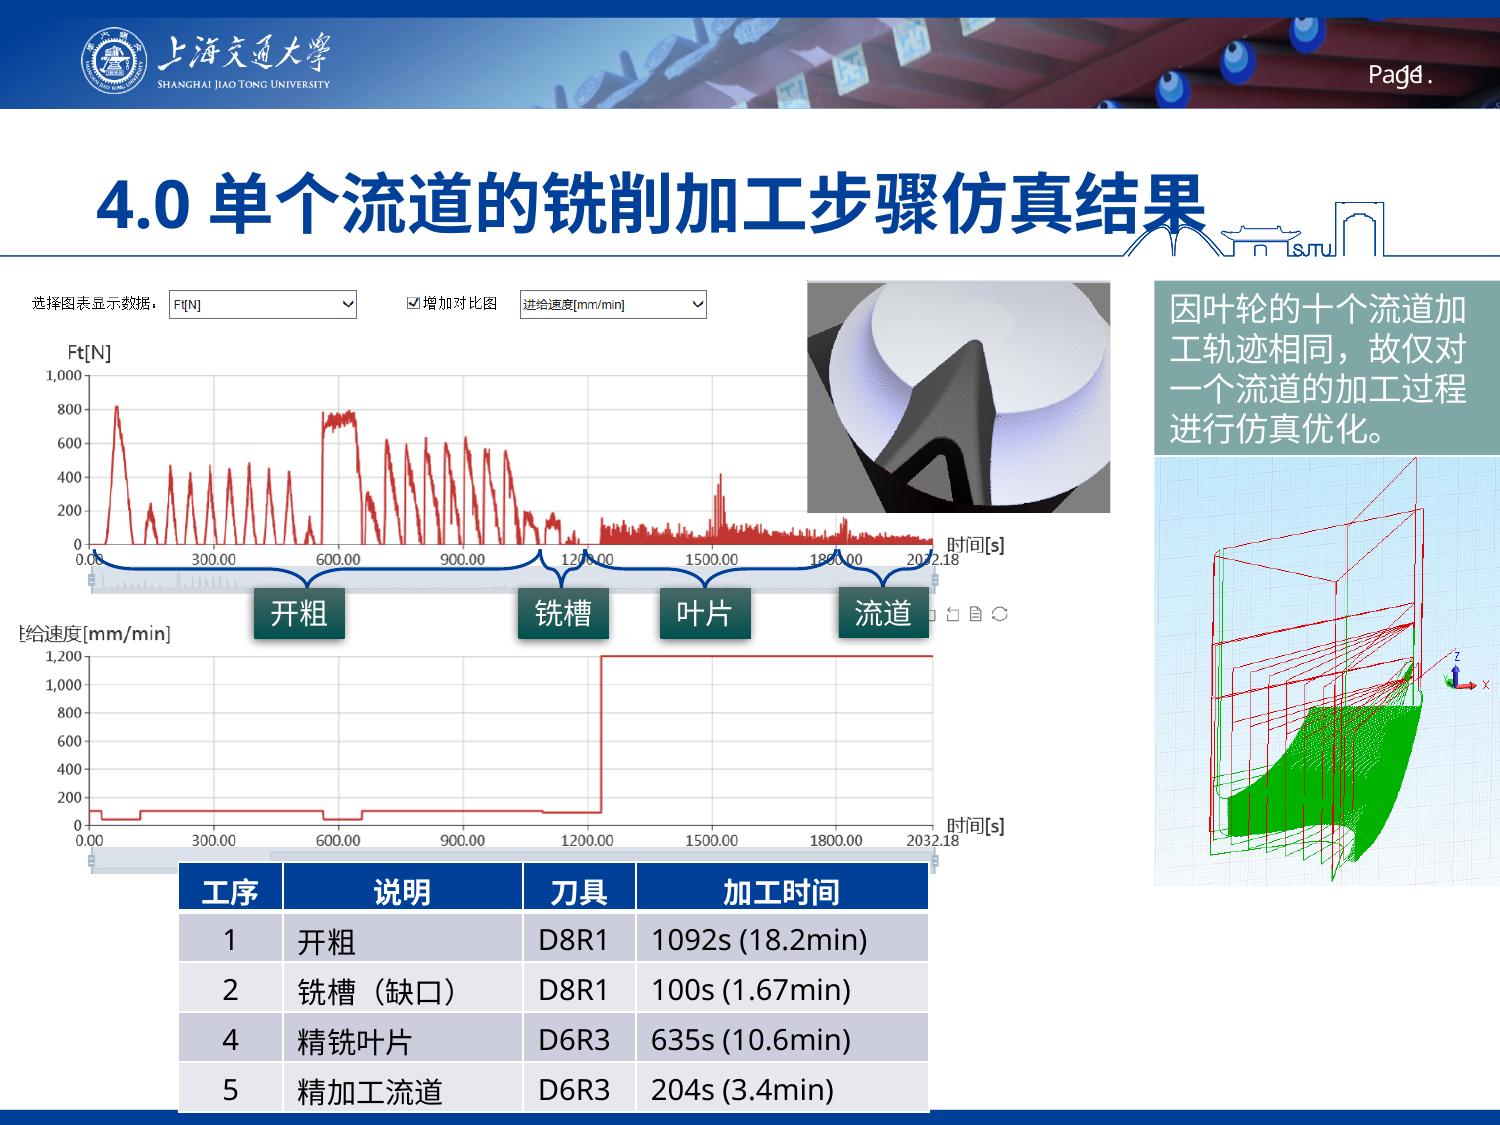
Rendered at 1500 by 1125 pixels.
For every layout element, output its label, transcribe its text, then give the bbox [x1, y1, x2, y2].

table_cell D8R1 [524, 914, 635, 961]
text_box 因叶轮的十个流道加工轨迹相同，故仅对 一个流道的加工过程进行仿真优化。 [1154, 280, 1500, 455]
table_cell D6R3 [524, 1013, 635, 1061]
picture [1154, 457, 1500, 886]
table_cell 2 [179, 963, 282, 1011]
table_cell D8R1 [524, 963, 635, 1011]
picture [807, 280, 1111, 513]
table_cell 1 [179, 914, 282, 961]
table_cell 100s (1.67min) [637, 963, 928, 1011]
table_header 刀具 [524, 874, 635, 909]
table_cell 开粗 [284, 914, 522, 961]
table_header 工序 [179, 874, 282, 909]
table_cell D6R3 [524, 1063, 635, 1111]
table_cell 4 [179, 1013, 282, 1061]
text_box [20, 289, 1008, 874]
table_header 加工时间 [637, 874, 928, 909]
picture [0, 18, 1500, 109]
table_cell 635s (10.6min) [637, 1013, 928, 1061]
title 4.0单个流道的铣削加工步骤仿真结果 [81, 160, 1455, 255]
table_cell 铣槽（缺口） [284, 963, 522, 1011]
table_cell 204s (3.4min) [637, 1063, 928, 1111]
table_cell 精铣叶片 [284, 1013, 522, 1061]
table_cell 1092s (18.2min) [637, 914, 928, 961]
table_header 说明 [284, 874, 522, 909]
table_cell 5 [179, 1063, 282, 1111]
table_cell 精加工流道 [284, 1063, 522, 1111]
